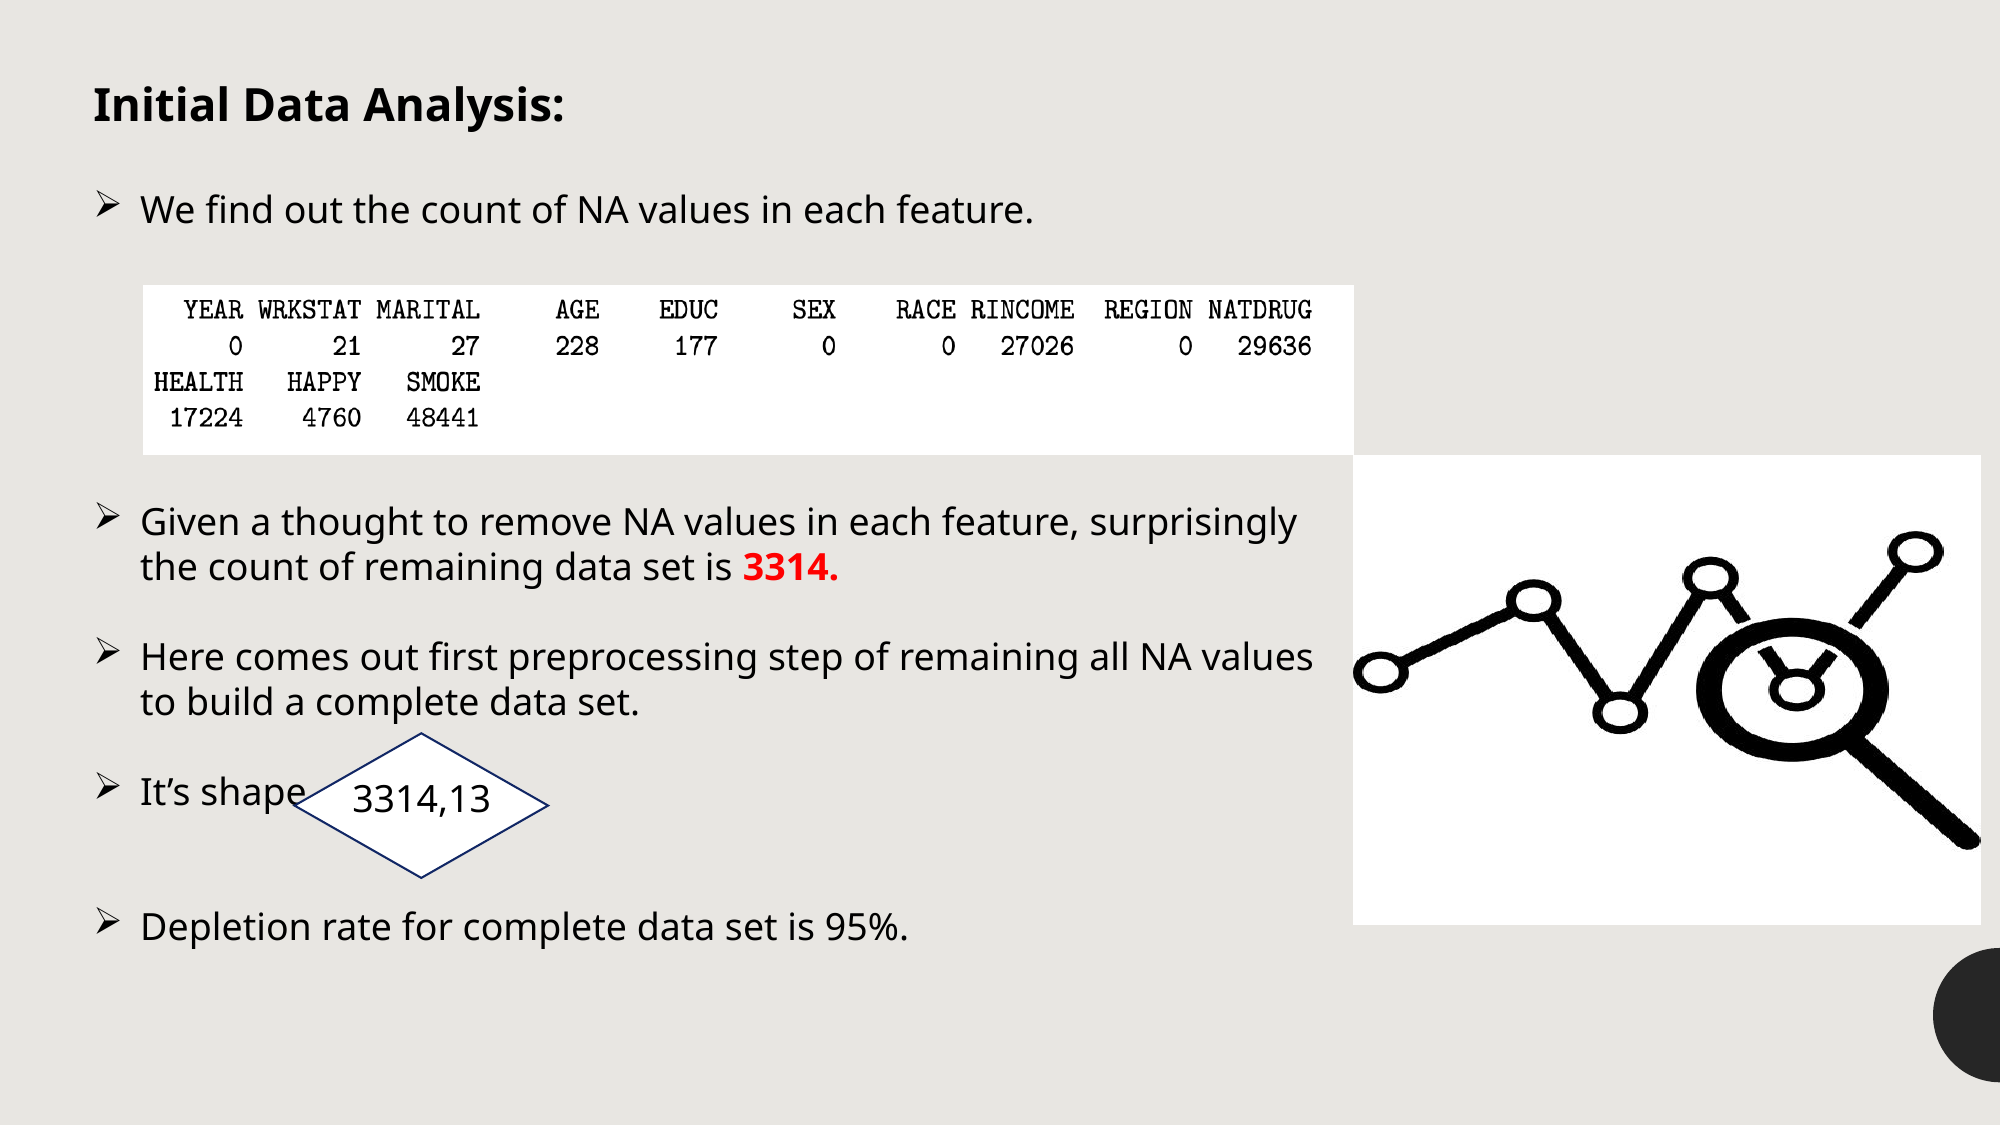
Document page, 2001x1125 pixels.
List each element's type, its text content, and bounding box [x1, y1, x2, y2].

text_box [360, 732, 483, 767]
text_box Given a thought to remove NA values in each feature, surprisingly the count of remaining data set is 3314. Here comes out first preprocessing step of remaining all NA values to build a complete data set. It’s shape Depletion rate for complete data set is 95%. [78, 490, 1354, 956]
picture [143, 285, 1981, 925]
text_box Initial Data Analysis: [78, 67, 706, 138]
text_box [292, 780, 551, 880]
text_box 3314,13 [337, 767, 509, 828]
text_box We find out the count of NA values in each feature. [78, 178, 1259, 284]
